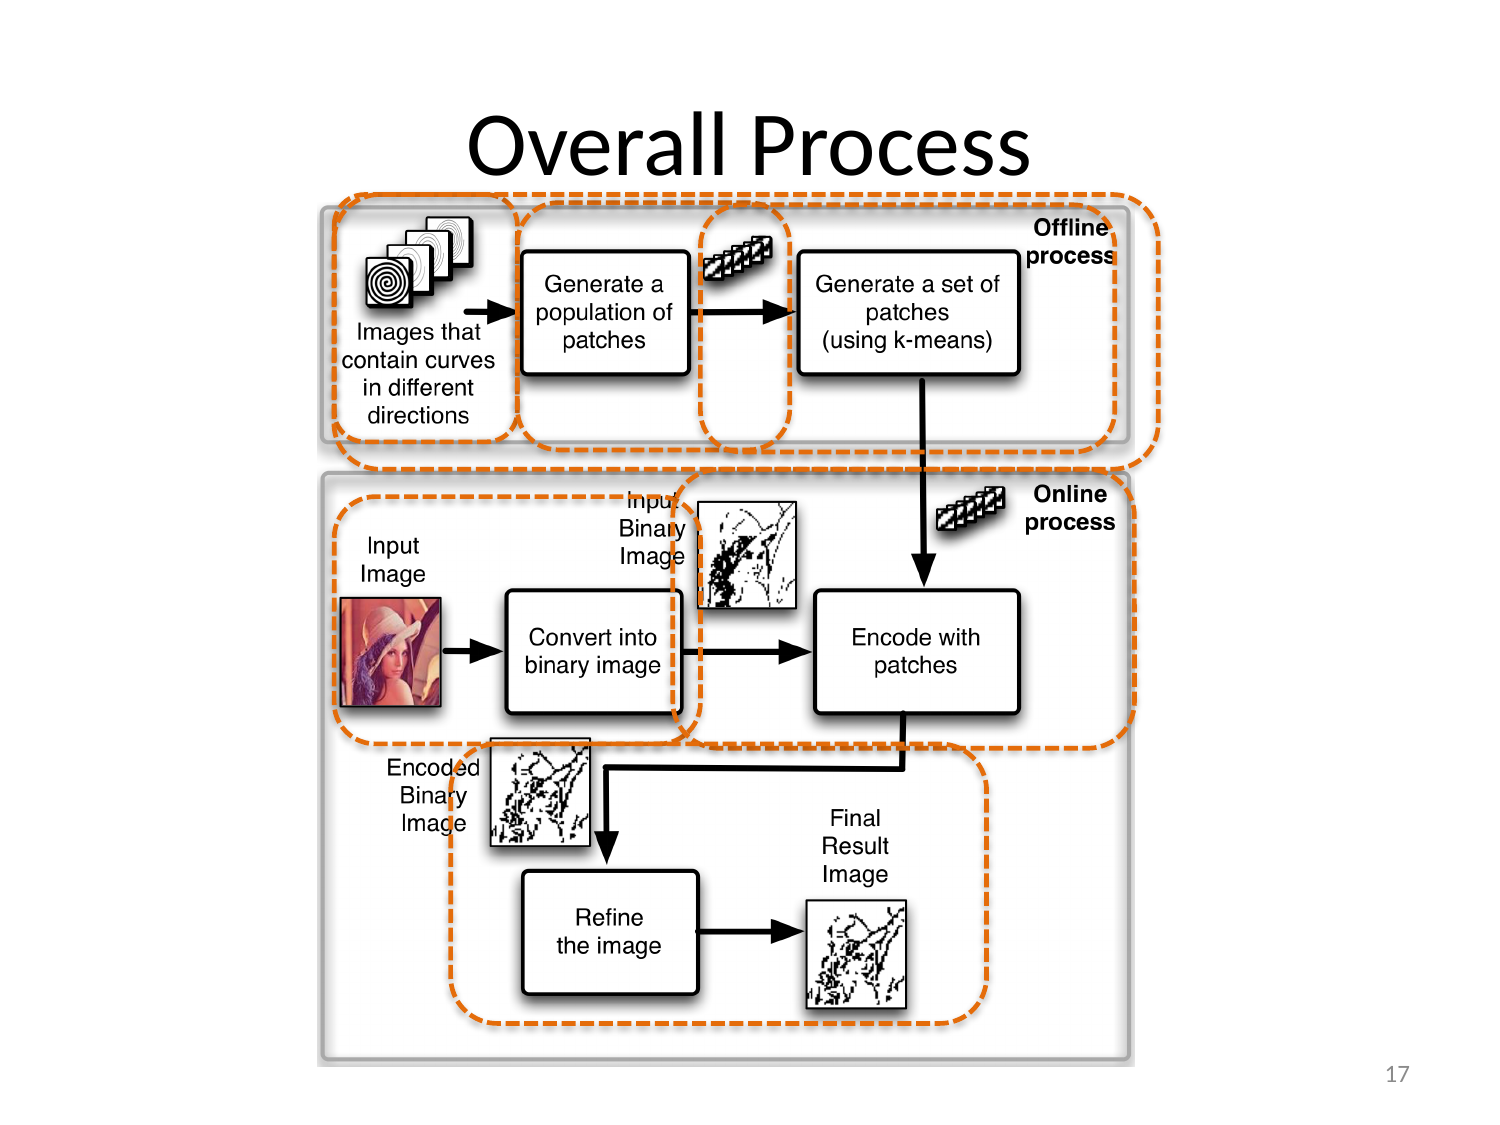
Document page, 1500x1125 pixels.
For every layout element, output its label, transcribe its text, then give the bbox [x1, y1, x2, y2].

text_box [354, 193, 1160, 462]
text_box [344, 193, 368, 201]
title Overall Process [75, 45, 1425, 233]
slide_number 17 [1074, 1042, 1425, 1103]
picture [317, 202, 1135, 1068]
